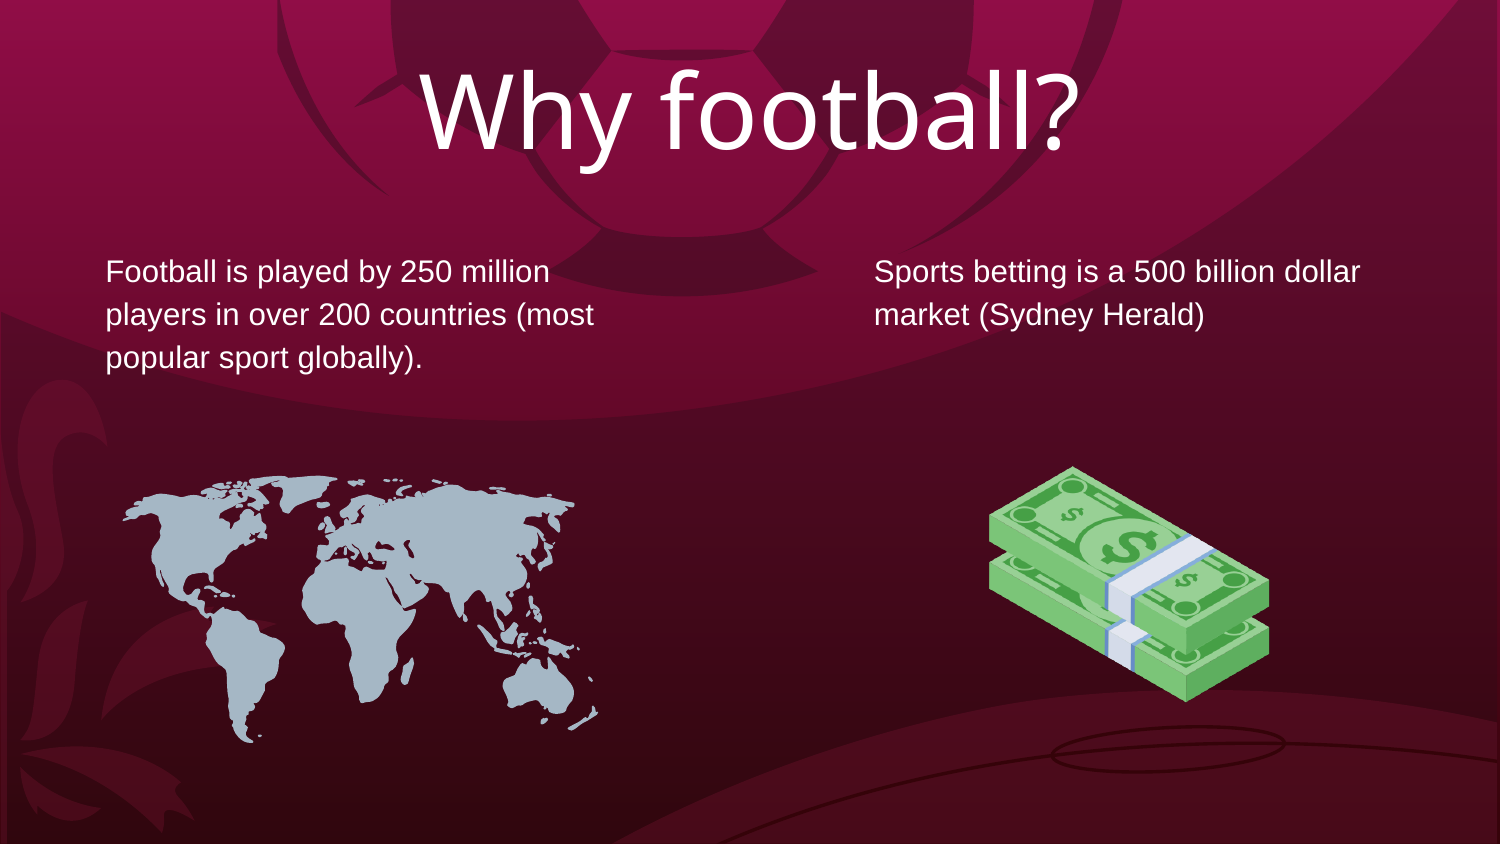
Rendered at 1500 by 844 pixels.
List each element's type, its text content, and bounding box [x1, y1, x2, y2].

subtitle Football is played by 250 million players in over 200 countries (most popular sport globally). [90, 230, 631, 402]
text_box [121, 475, 599, 744]
subtitle Sports betting is a 500 billion dollar market (Sydney Herald) [858, 230, 1399, 402]
title Why football? [278, 30, 1222, 181]
picture [983, 438, 1275, 731]
